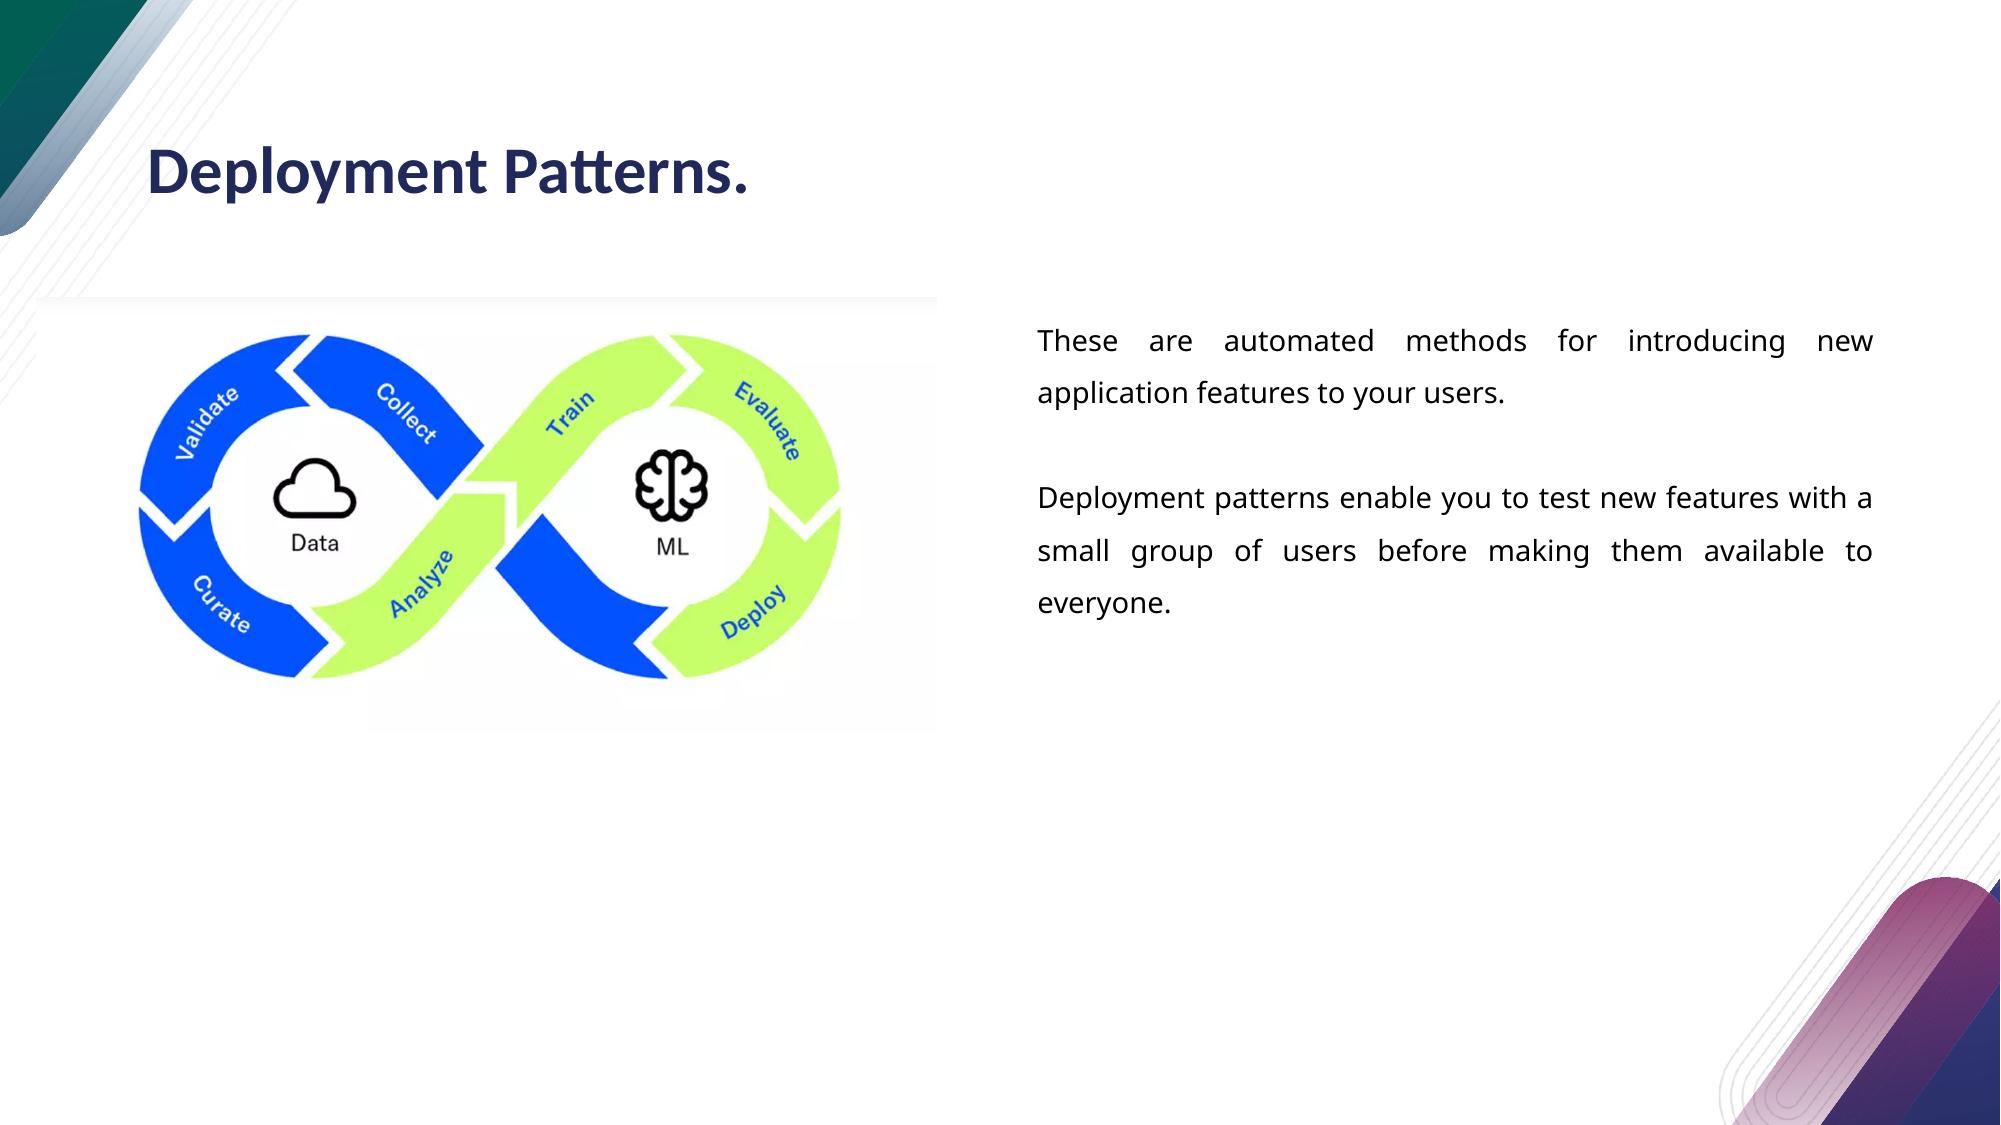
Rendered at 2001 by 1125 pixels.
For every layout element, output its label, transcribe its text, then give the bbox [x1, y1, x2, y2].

picture [0, 0, 937, 733]
picture [1533, 592, 2001, 1125]
text_box These are automated methods for introducing new application features to your users. Deployment patterns enable you to test new features with a small group of users before making them available to everyone. [1022, 297, 1890, 589]
title Deployment Patterns. [132, 109, 1197, 234]
